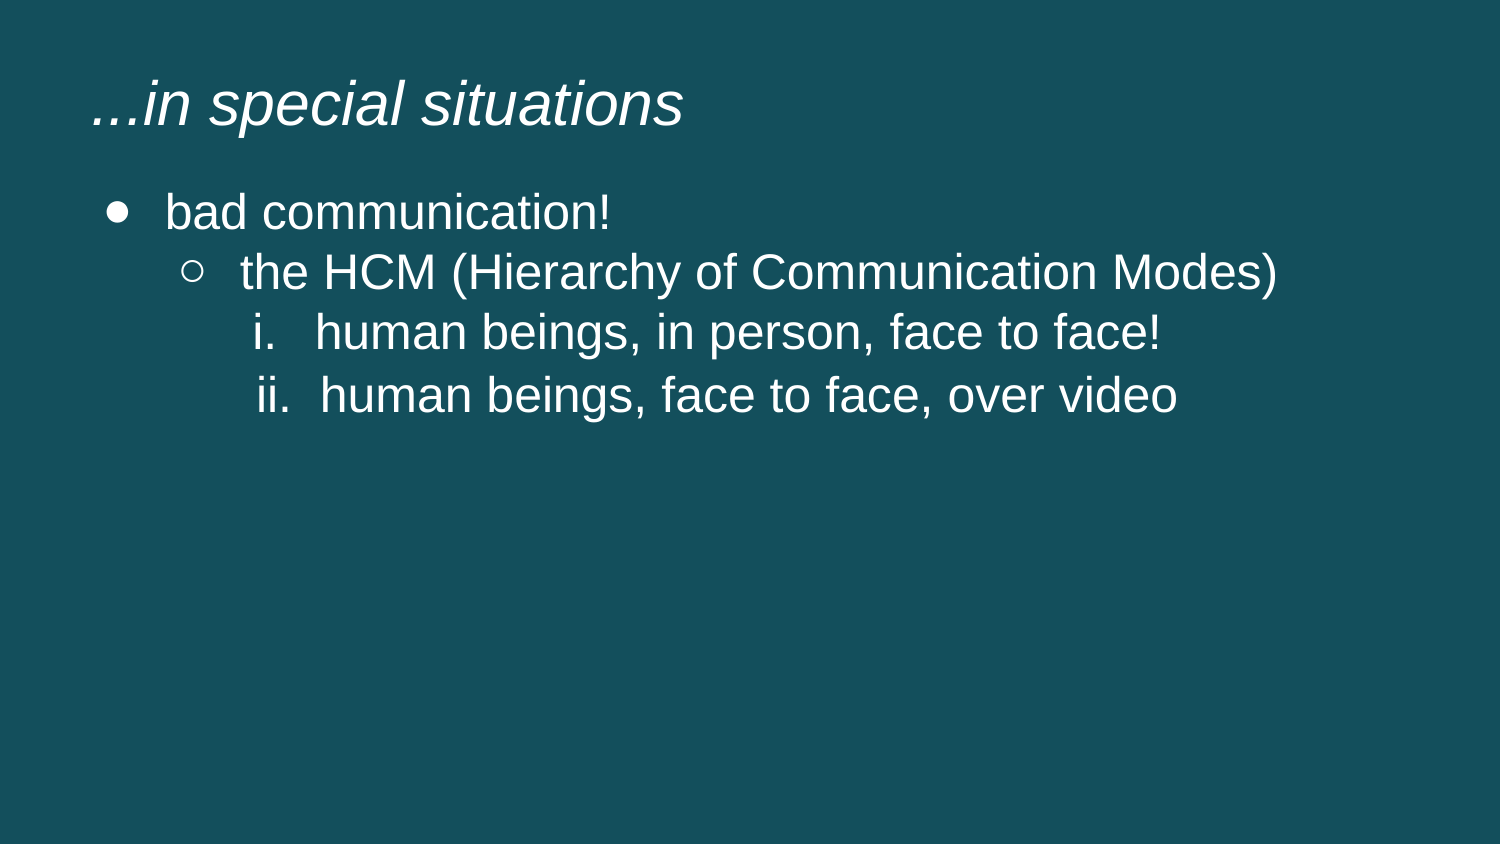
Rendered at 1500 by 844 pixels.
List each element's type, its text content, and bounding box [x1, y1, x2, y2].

text_box ii. human beings, face to face, over video [76, 347, 1261, 478]
text_box ...in special situations [76, 47, 1406, 147]
text_box bad communication! the HCM (Hierarchy of Communication Modes) human beings, in person, face to face! [74, 164, 1426, 363]
